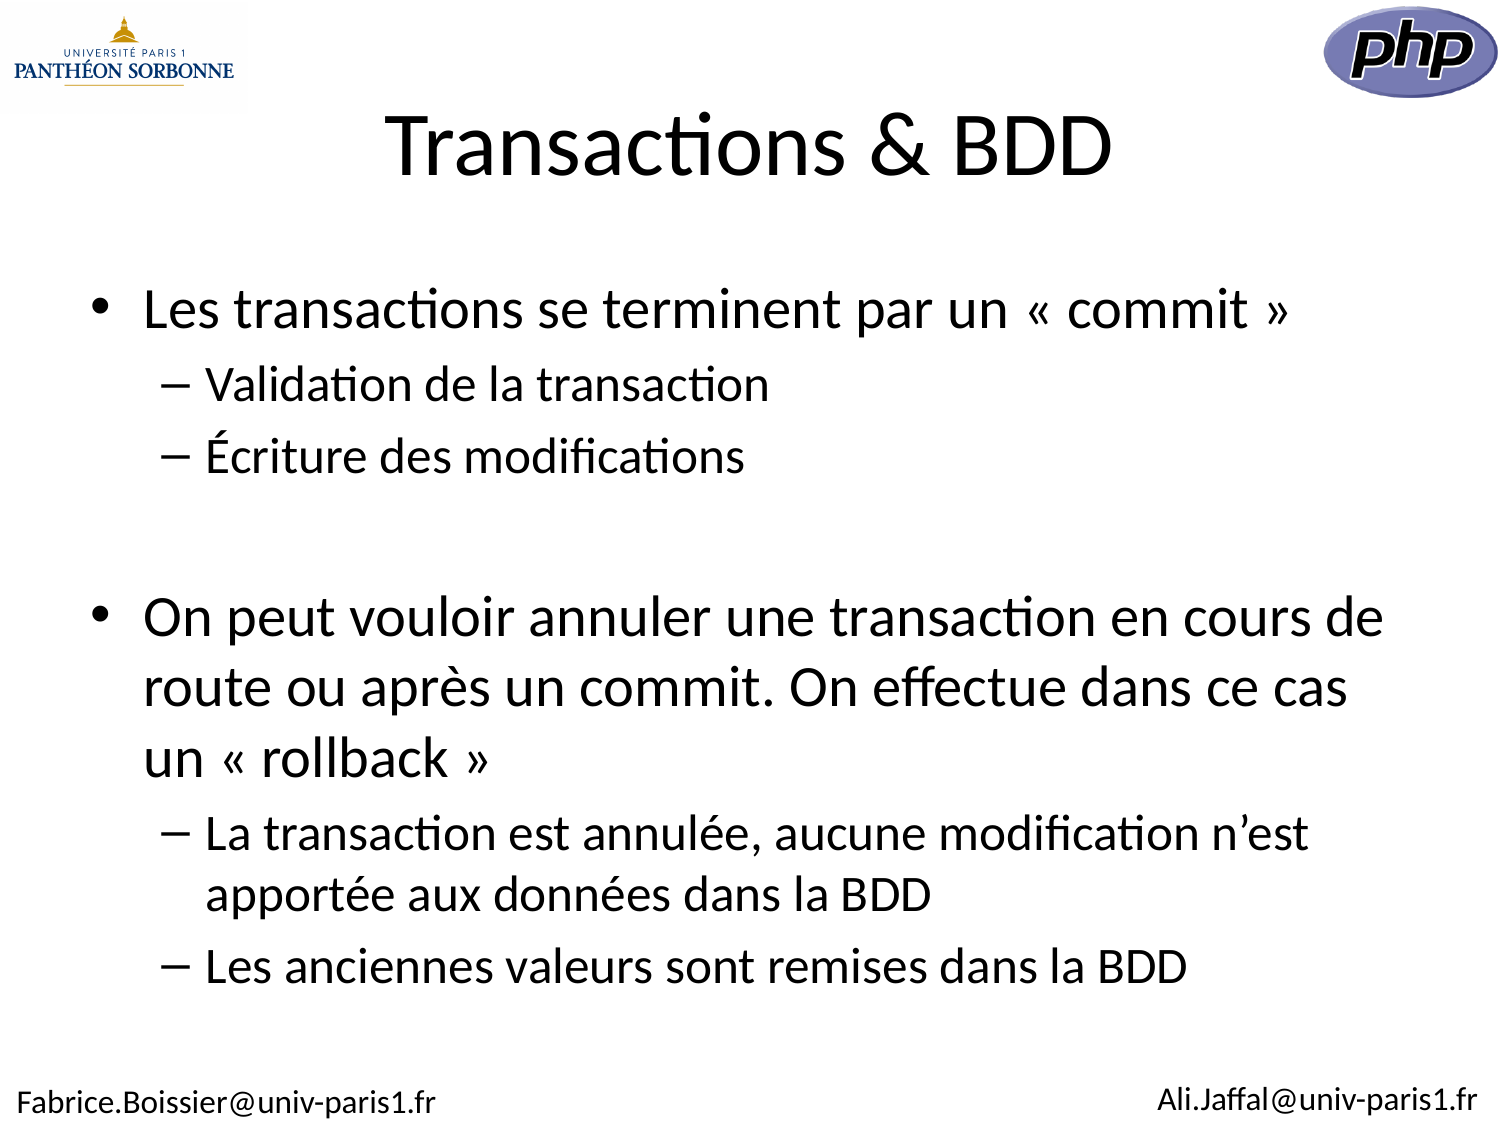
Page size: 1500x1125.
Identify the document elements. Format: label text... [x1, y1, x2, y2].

list Les transactions se terminent par un « commit » Validation de la transaction Écriture des modifications On peut vouloir annuler une transaction en cours de route ou après un commit. On effectue dans ce cas un « rollback » La transaction est annulée, aucune modification n’est apportée aux données dans la BDD Les anciennes valeurs sont remises dans la BDD [75, 262, 1425, 1005]
picture [1321, 0, 1500, 119]
title Transactions & BDD [75, 45, 1425, 233]
picture [0, 2, 248, 114]
